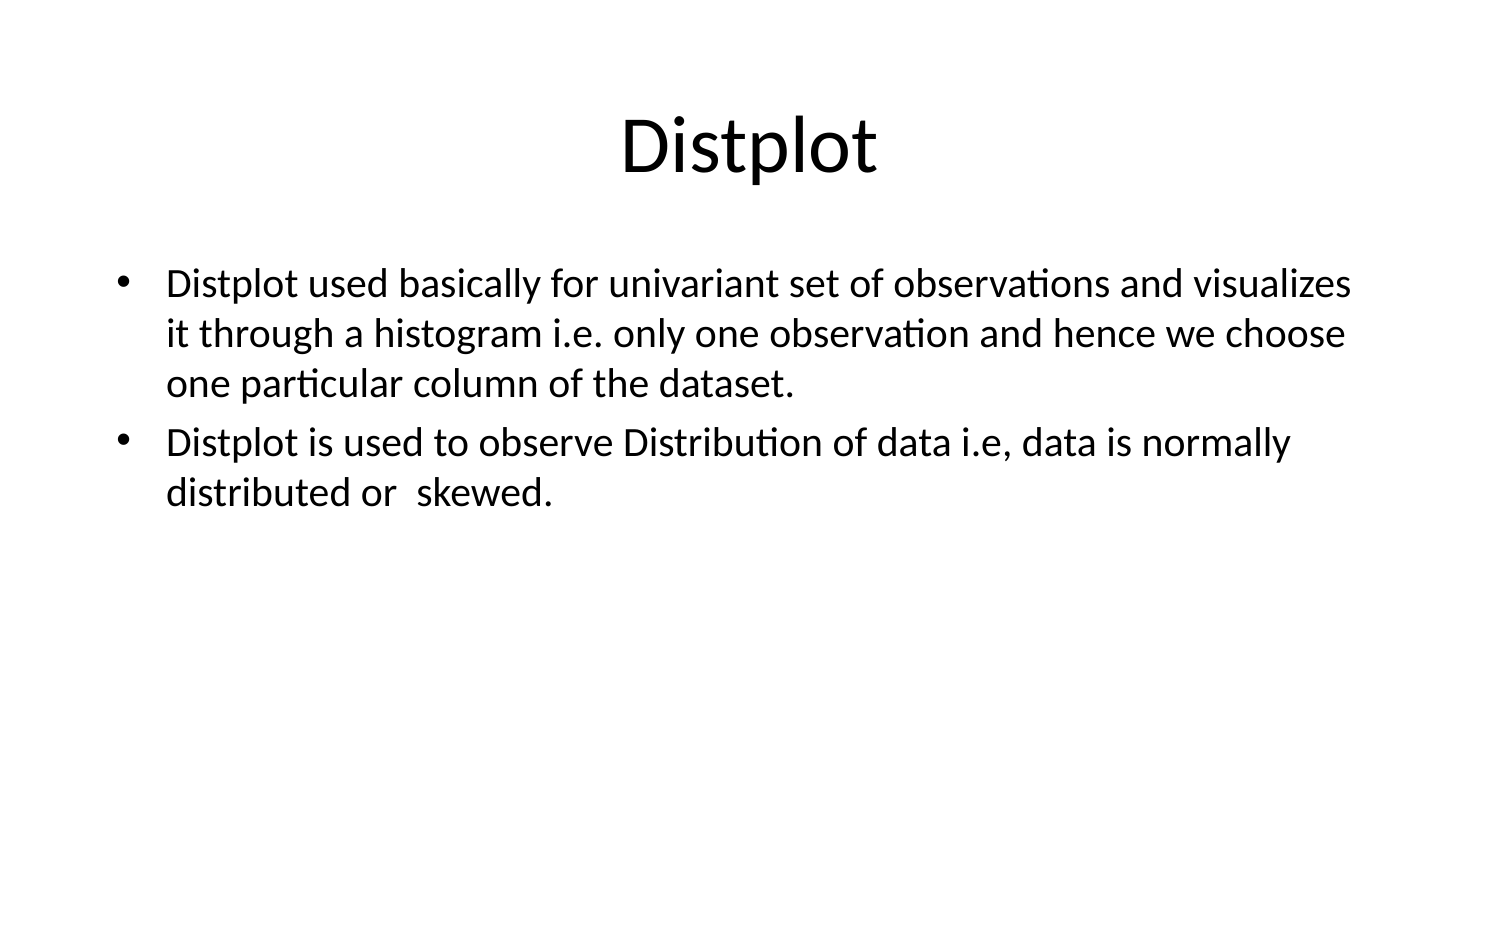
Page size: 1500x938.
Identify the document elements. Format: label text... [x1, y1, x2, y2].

title Distplot [103, 49, 1397, 232]
list Distplot used basically for univariant set of observations and visualizes it through a histogram i.e. only one observation and hence we choose one particular column of the dataset. Distplot is used to observe Distribution of data i.e, data is normally distributed or skewed. [103, 249, 1397, 845]
